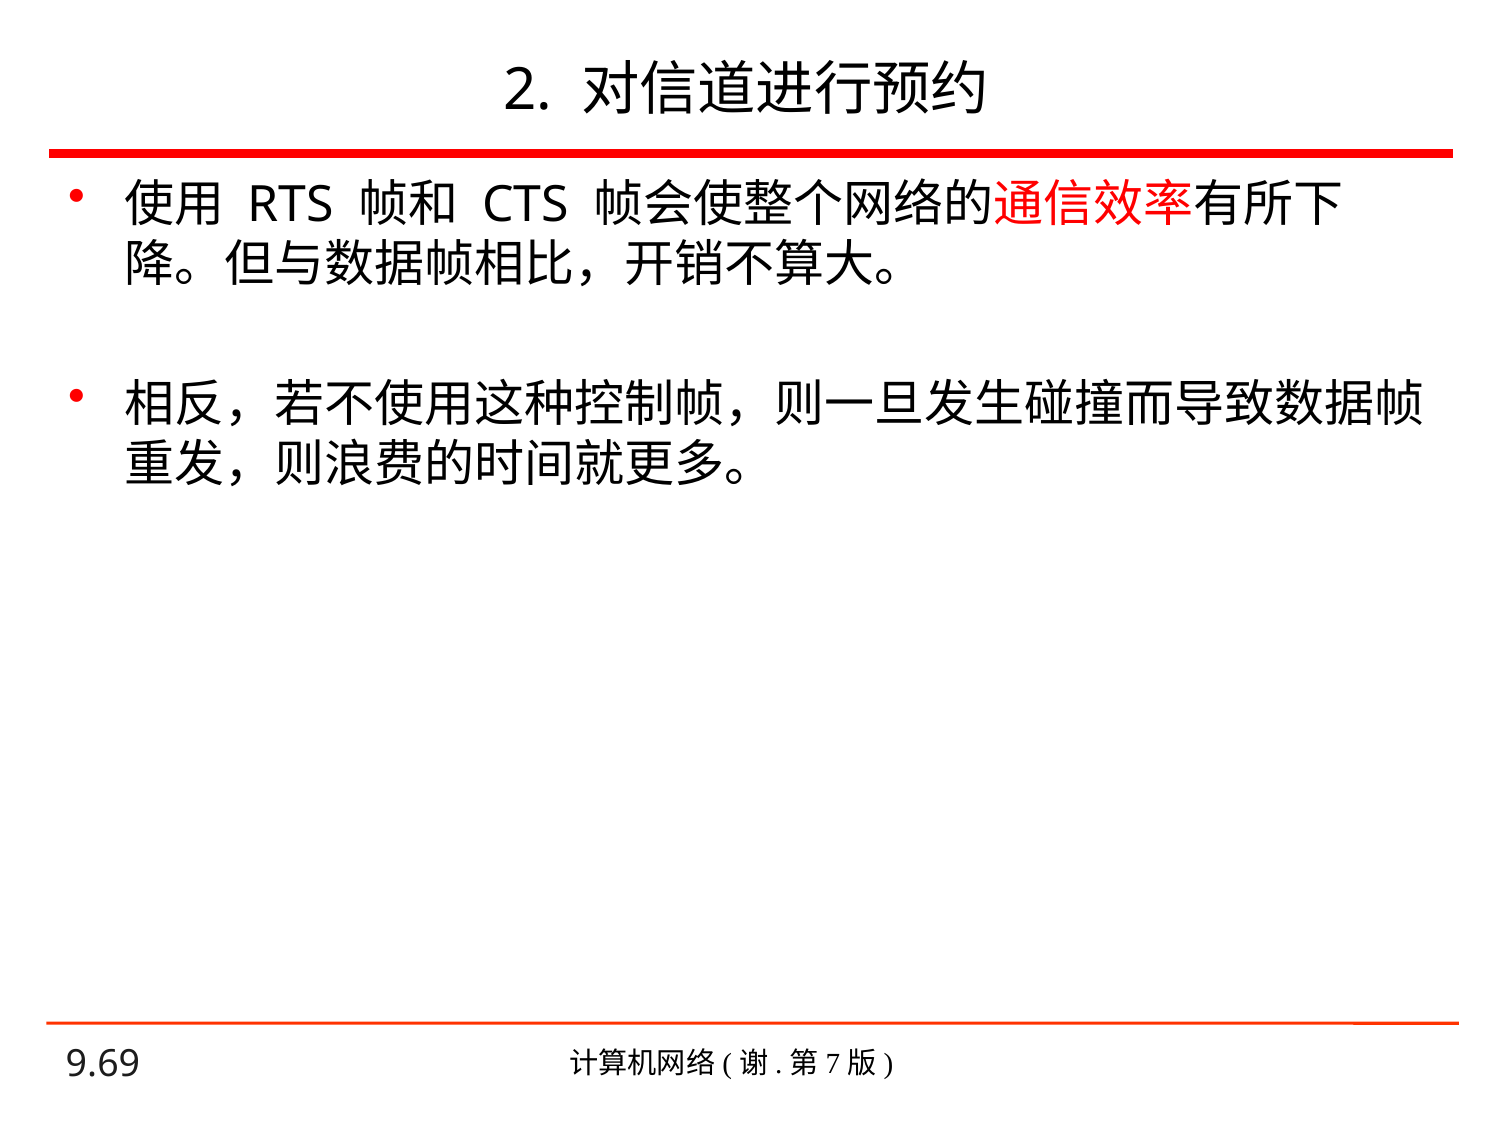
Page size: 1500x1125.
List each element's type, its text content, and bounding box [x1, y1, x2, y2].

title 2. 对信道进行预约 [58, 30, 1448, 141]
list 使用 RTS 帧和 CTS 帧会使整个网络的通信效率有所下降。但与数据帧相比，开销不算大。 相反，若不使用这种控制帧，则一旦发生碰撞而导致数据帧重发，则浪费的时间就更多。 [52, 163, 1448, 1009]
